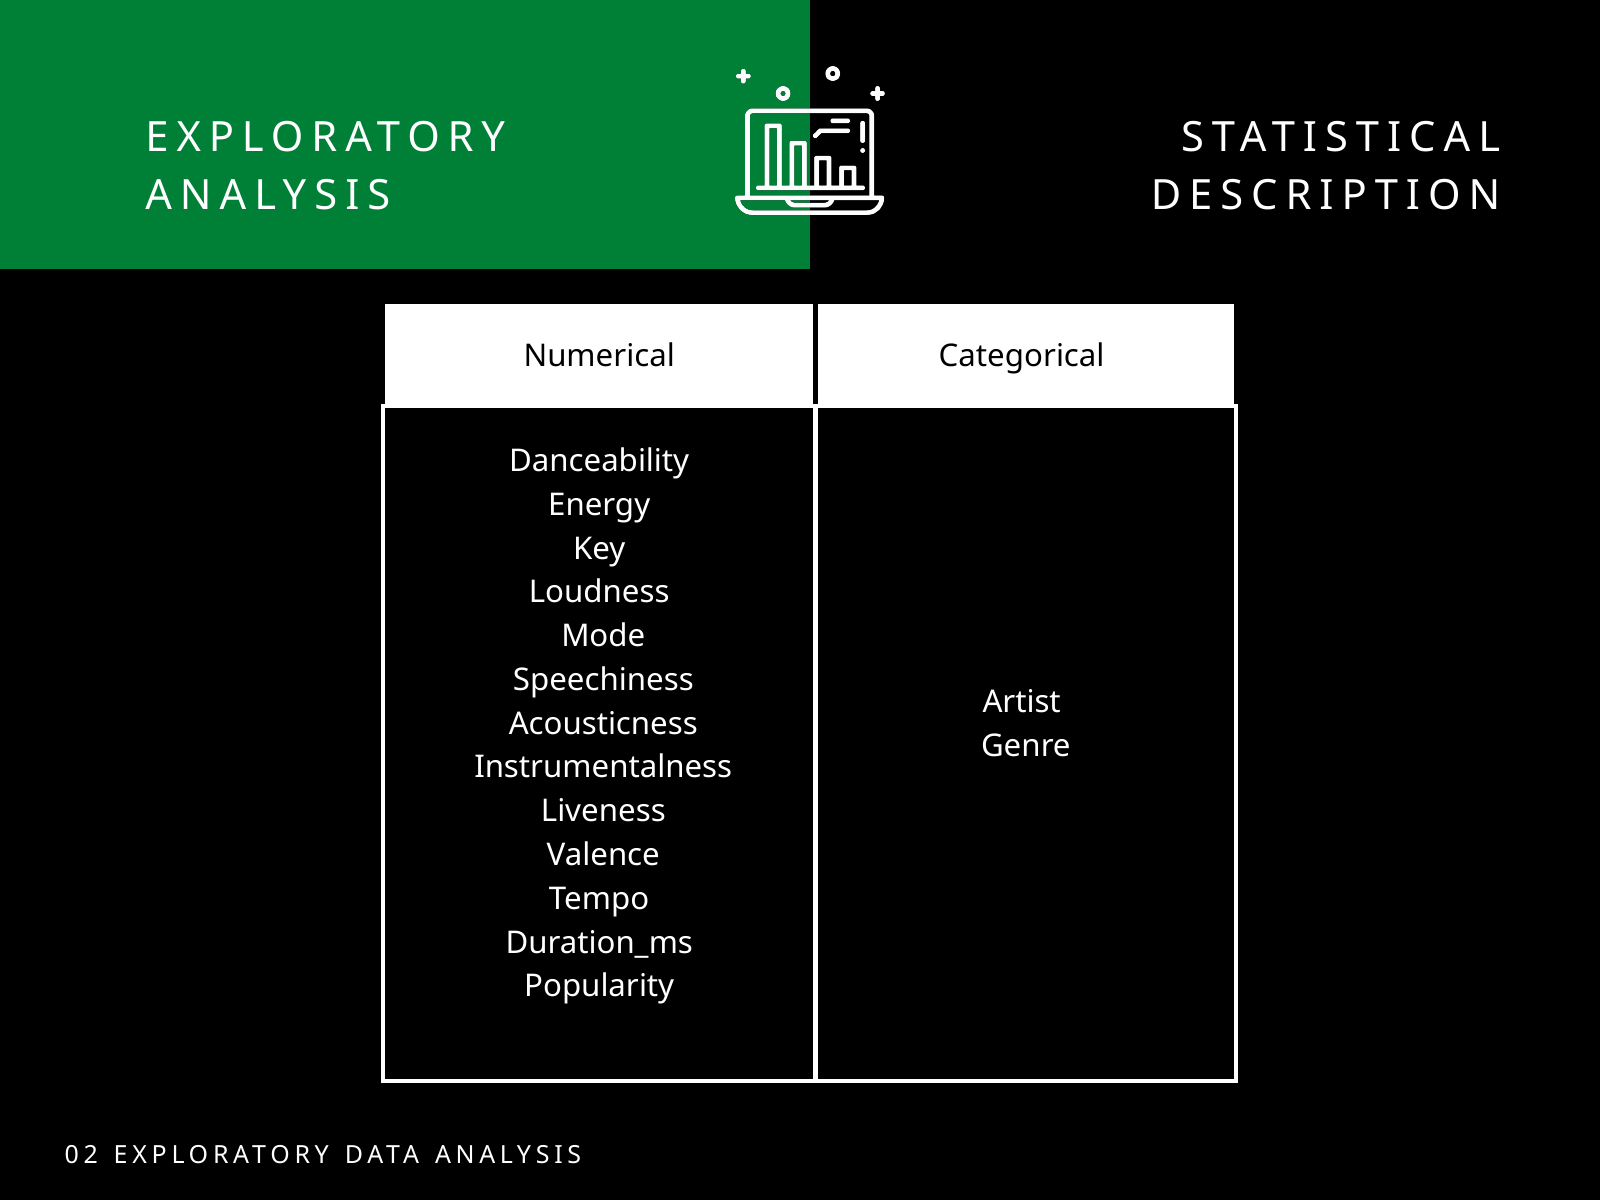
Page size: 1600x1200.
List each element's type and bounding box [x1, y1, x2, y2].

picture [735, 66, 885, 215]
text_box [0, 0, 1600, 1200]
text_box [0, 0, 528, 552]
